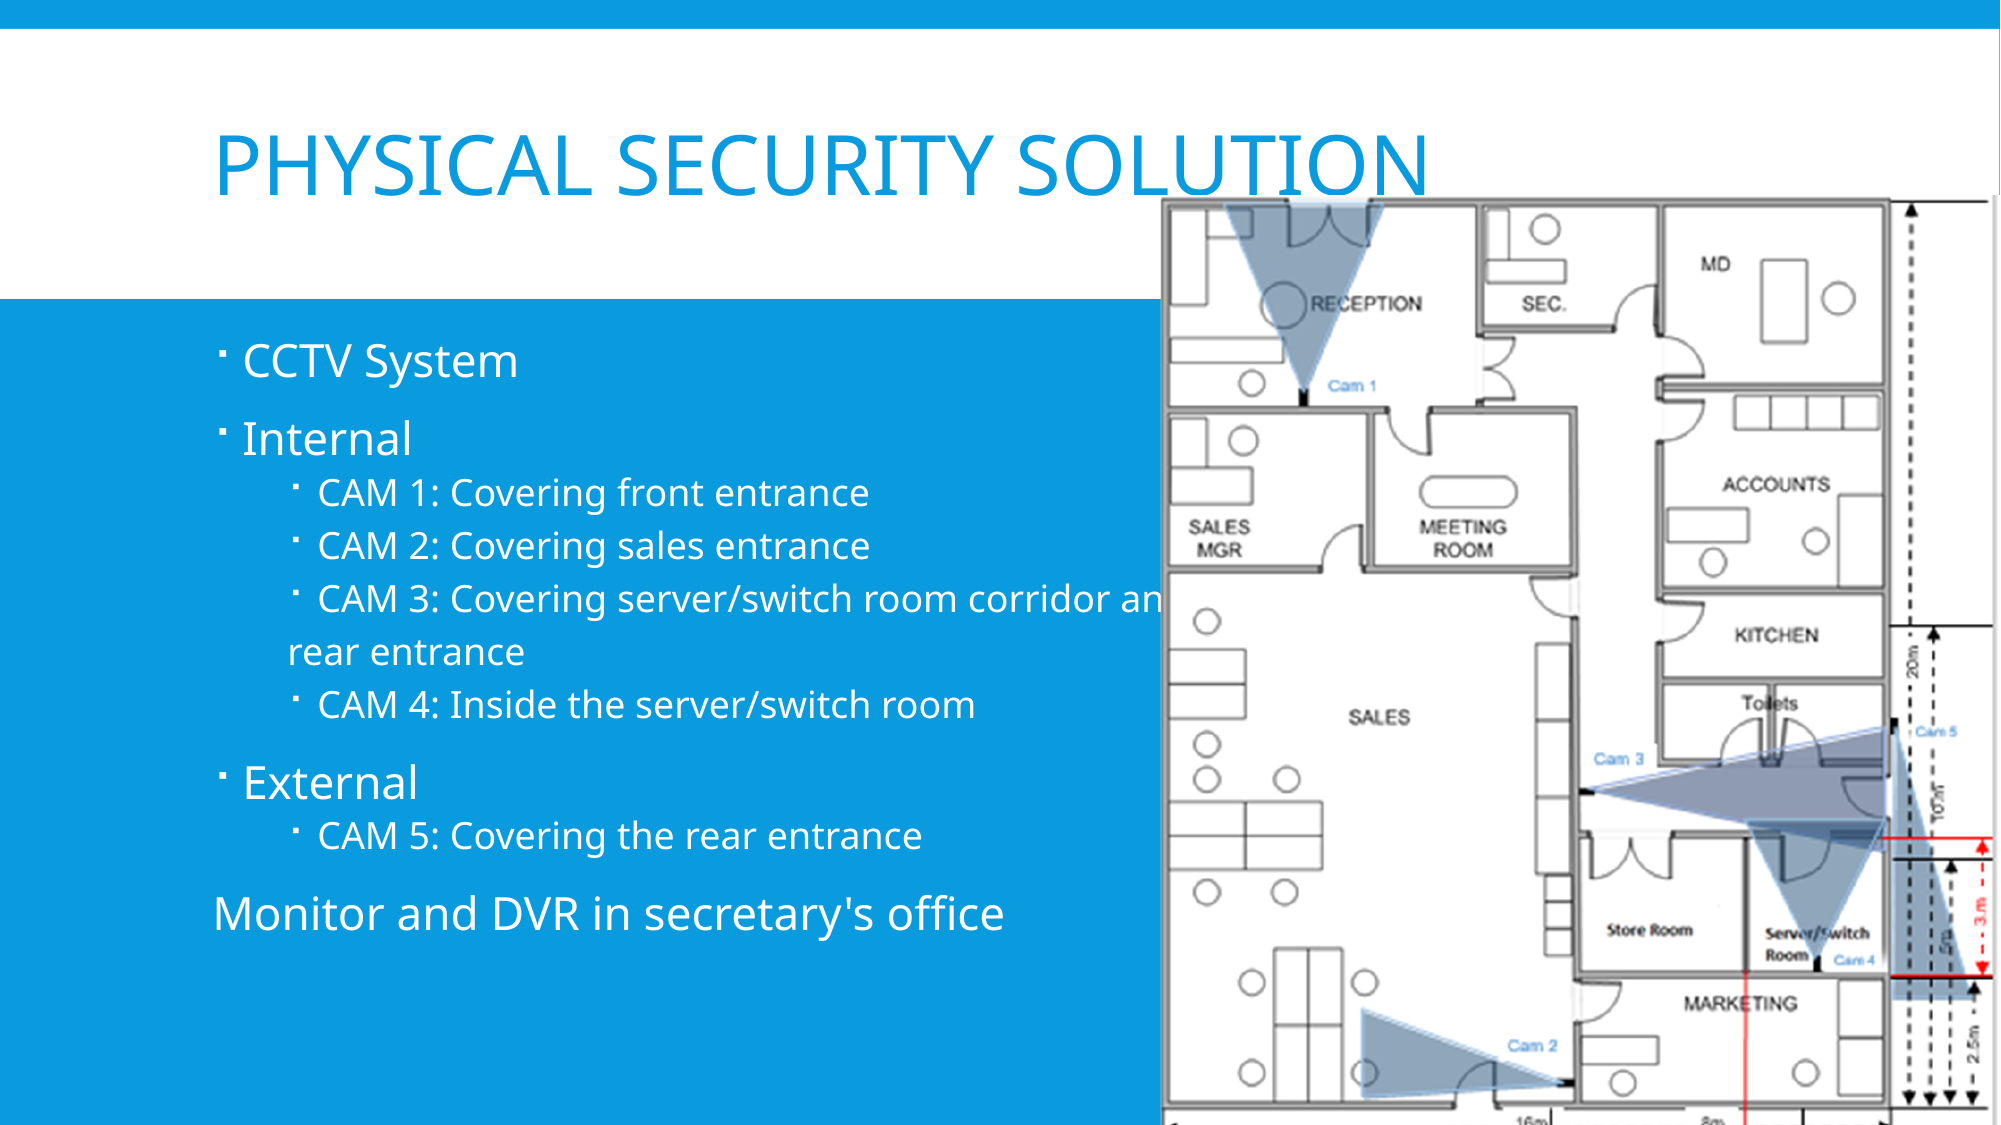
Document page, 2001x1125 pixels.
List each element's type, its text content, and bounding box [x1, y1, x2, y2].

title Physical security solution [197, 46, 1803, 295]
list CCTV System Internal CAM 1: Covering front entrance CAM 2: Covering sales entrance CAM 3: Covering server/switch room corridor and rear entrance CAM 4: Inside the server/switch room External CAM 5: Covering the rear entrance Monitor and DVR in secretary's office [197, 329, 1153, 1020]
picture [1160, 195, 2000, 1125]
